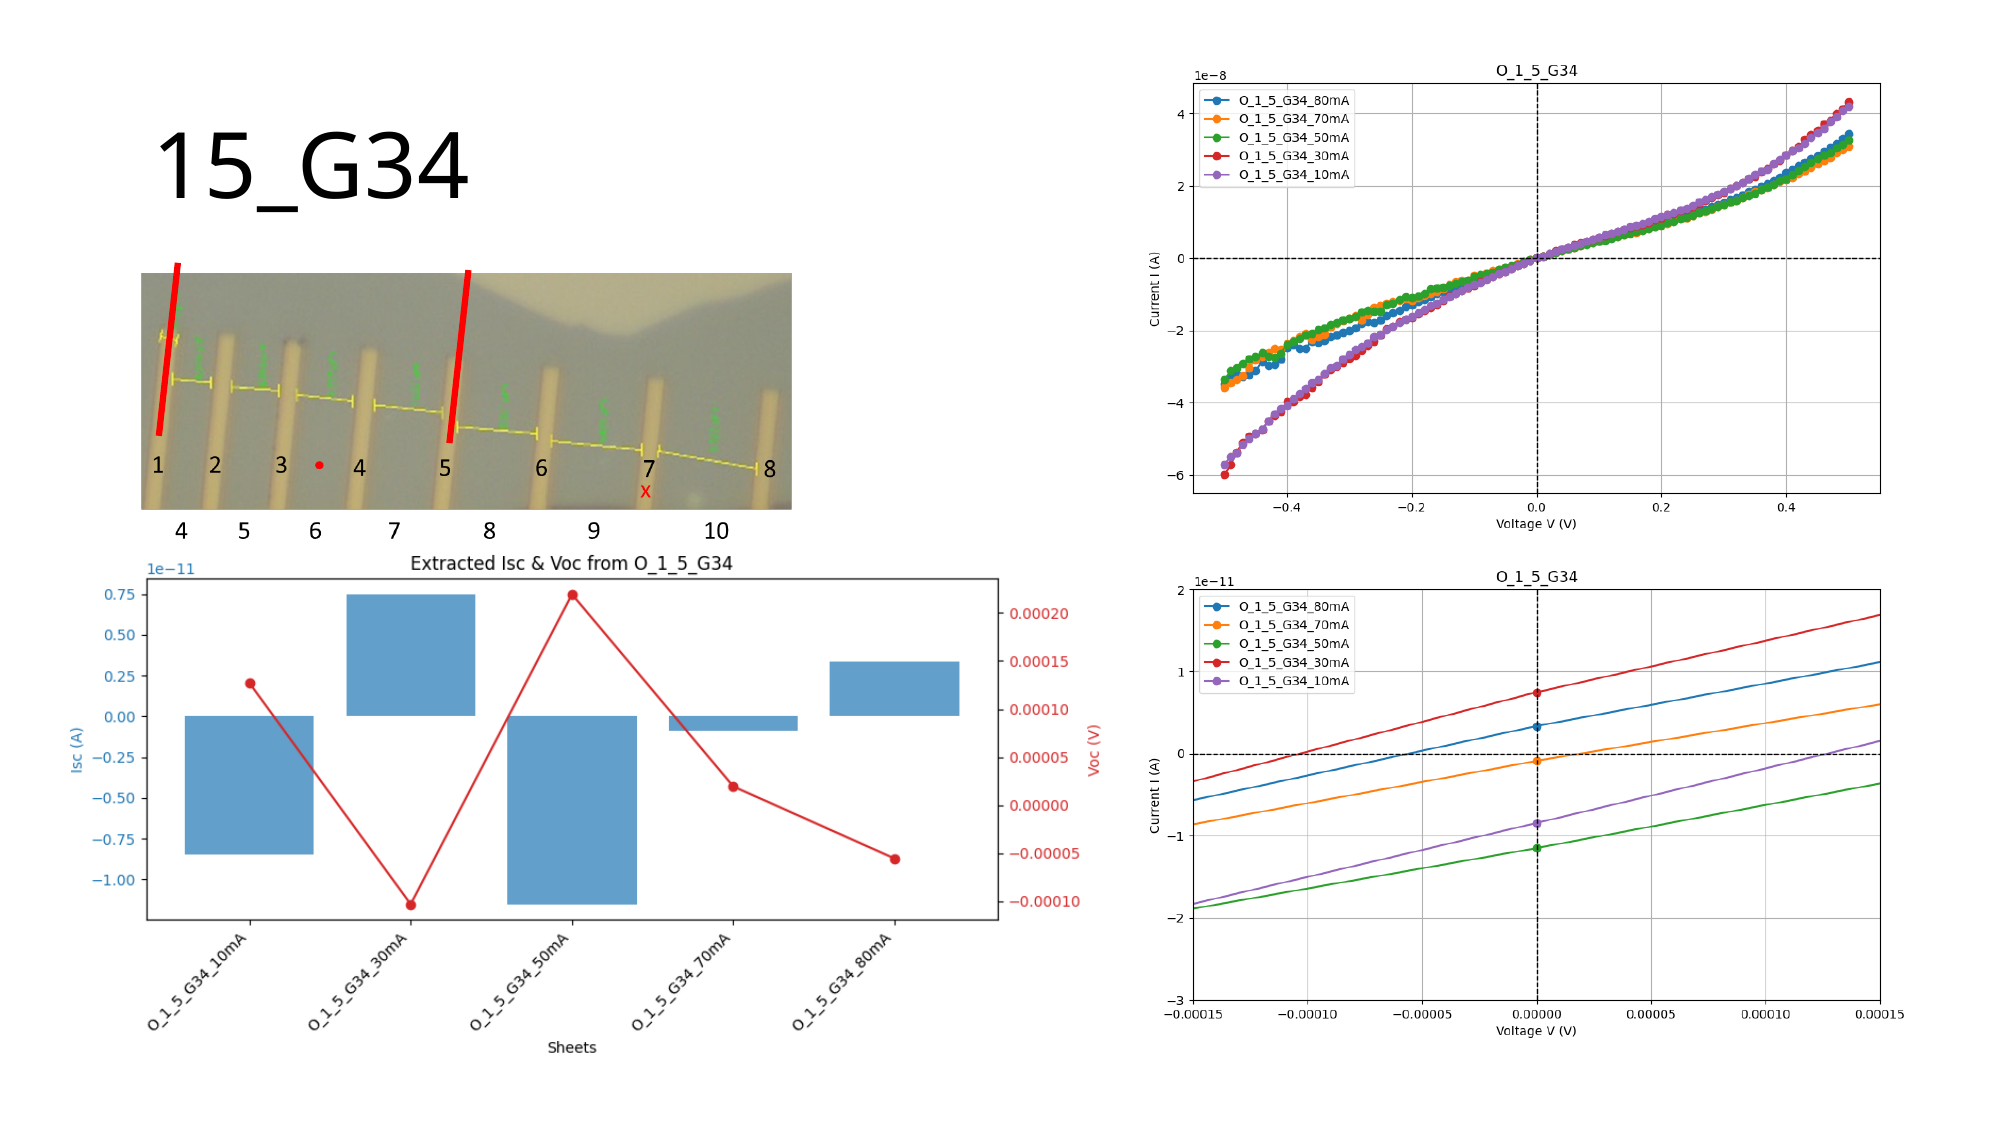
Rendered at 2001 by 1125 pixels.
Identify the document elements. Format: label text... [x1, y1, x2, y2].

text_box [158, 262, 178, 436]
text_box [449, 270, 469, 444]
picture [54, 18, 1968, 1072]
title 15_G34 [137, 59, 1081, 278]
